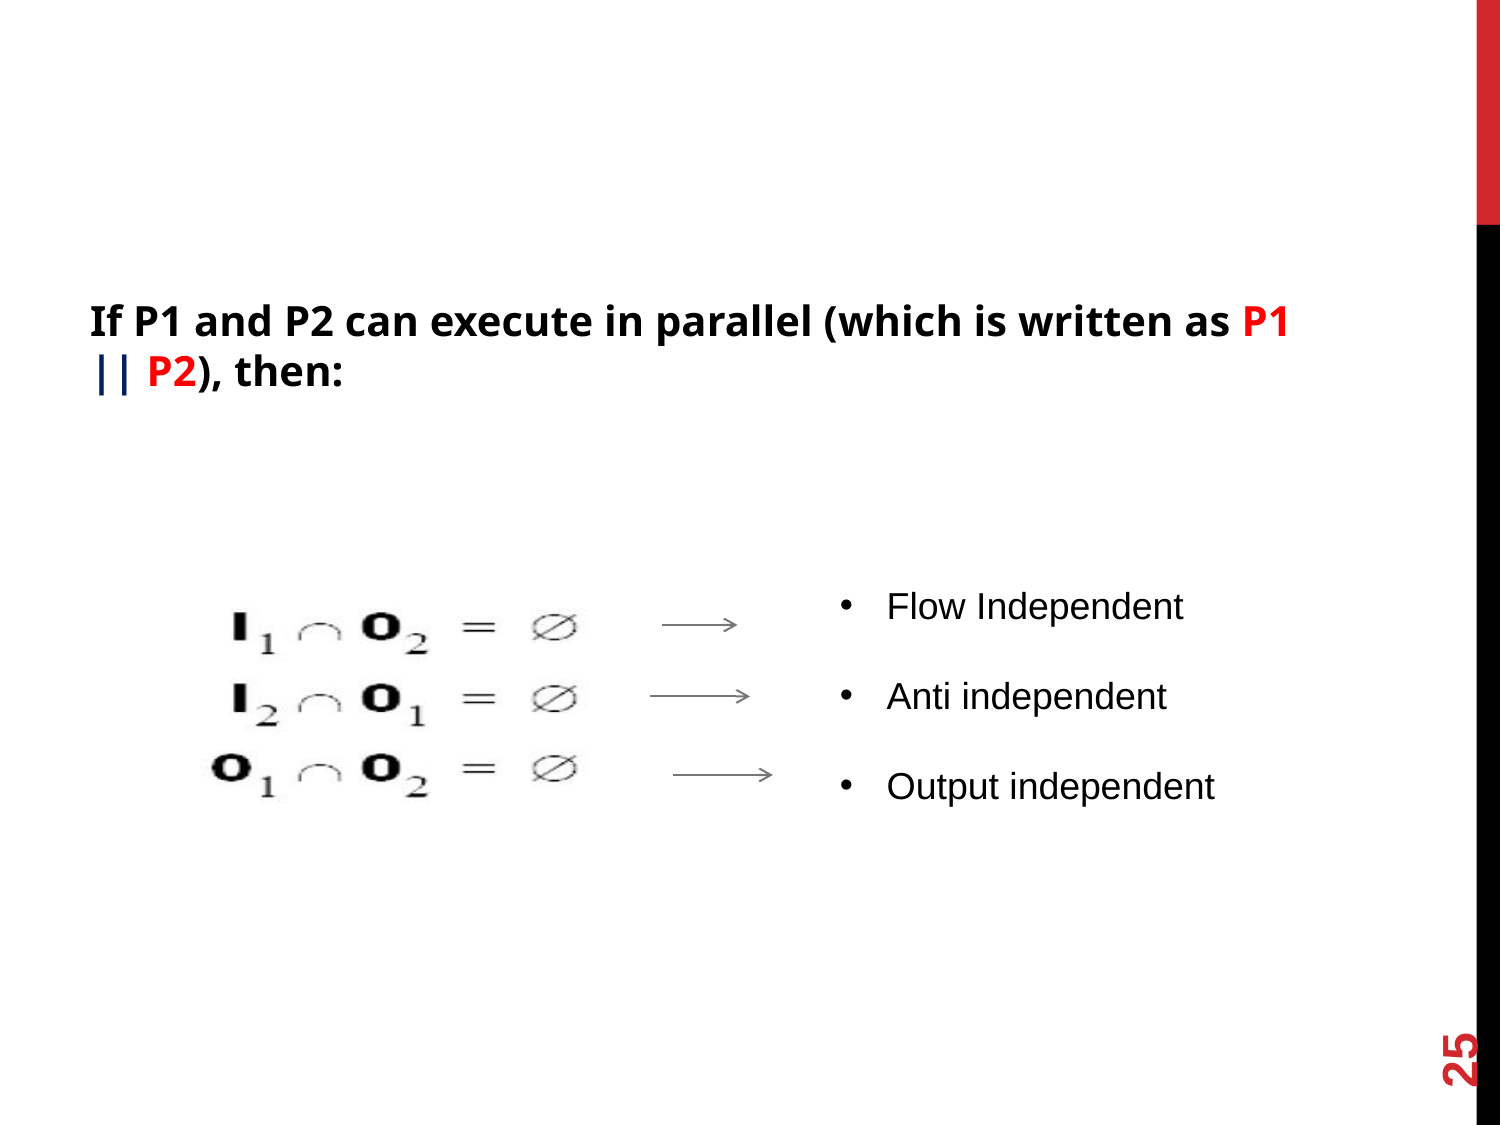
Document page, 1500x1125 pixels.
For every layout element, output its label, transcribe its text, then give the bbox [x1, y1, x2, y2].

text_box Flow Independent Anti independent Output independent [824, 574, 1275, 815]
list If P1 and P2 can execute in parallel (which is written as P1 || P2), then: [75, 287, 1325, 1005]
picture [173, 580, 675, 811]
slide_number 25 [1427, 887, 1488, 1104]
